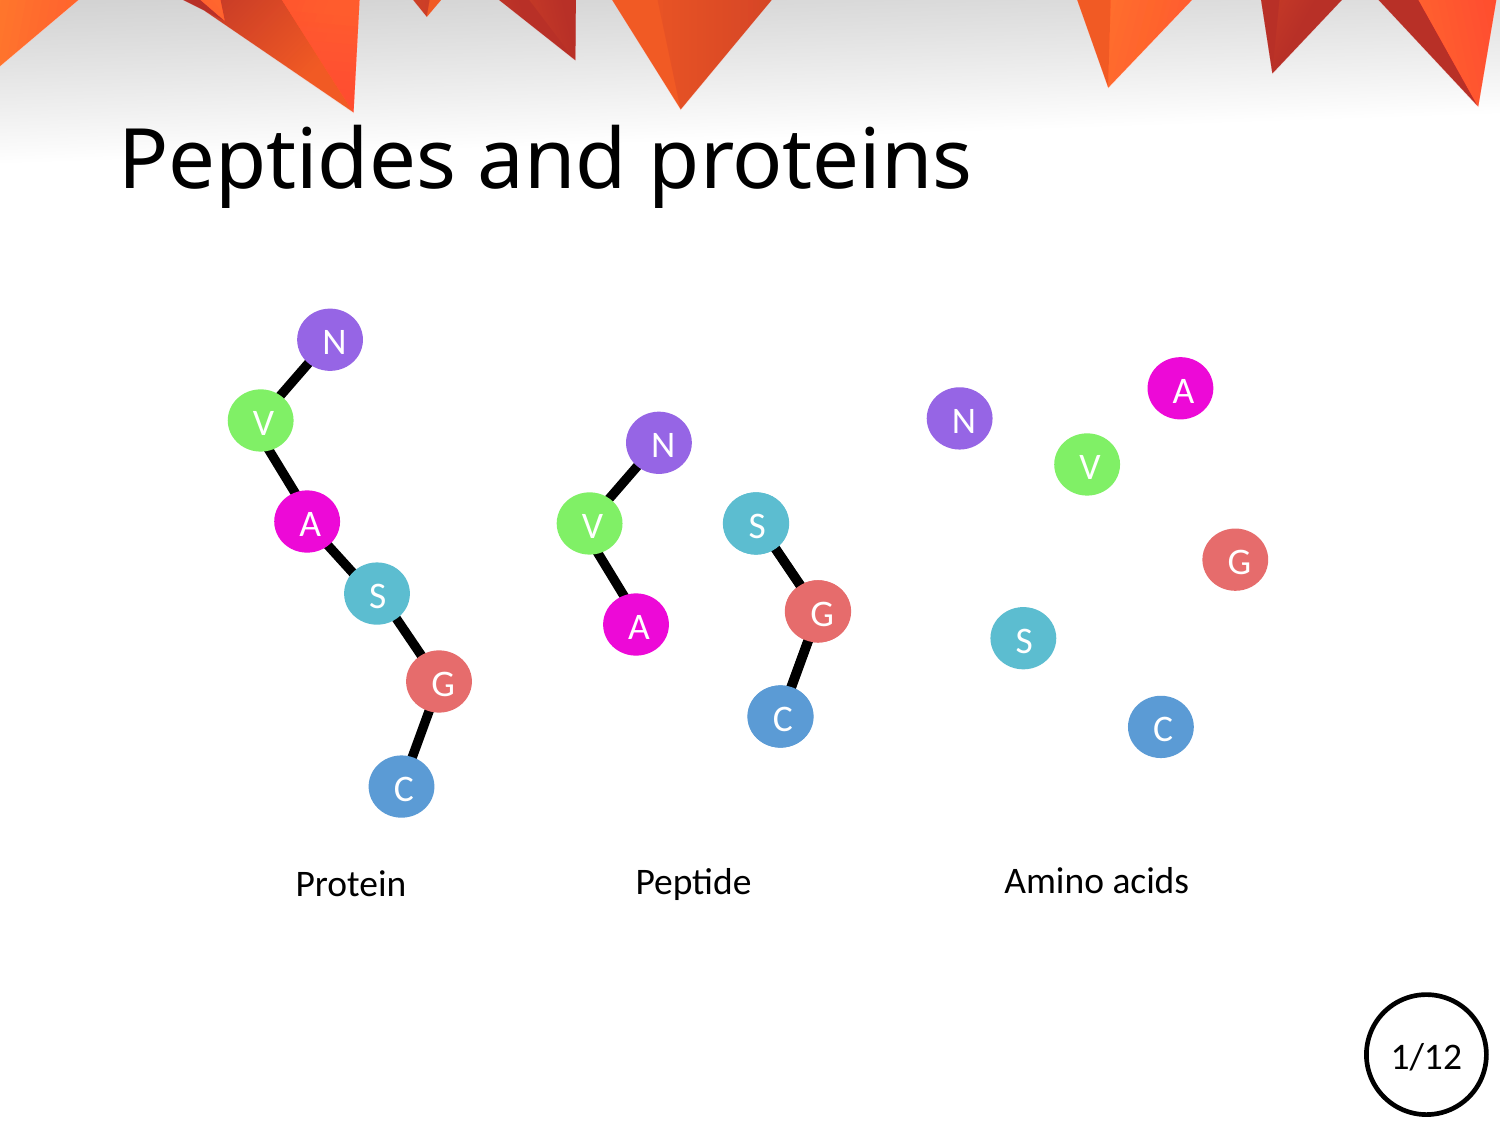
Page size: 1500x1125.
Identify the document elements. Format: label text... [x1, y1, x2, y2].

title Peptides and proteins [103, 51, 1397, 272]
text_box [211, 309, 1289, 912]
picture [0, 0, 1500, 1125]
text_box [1366, 994, 1487, 1115]
